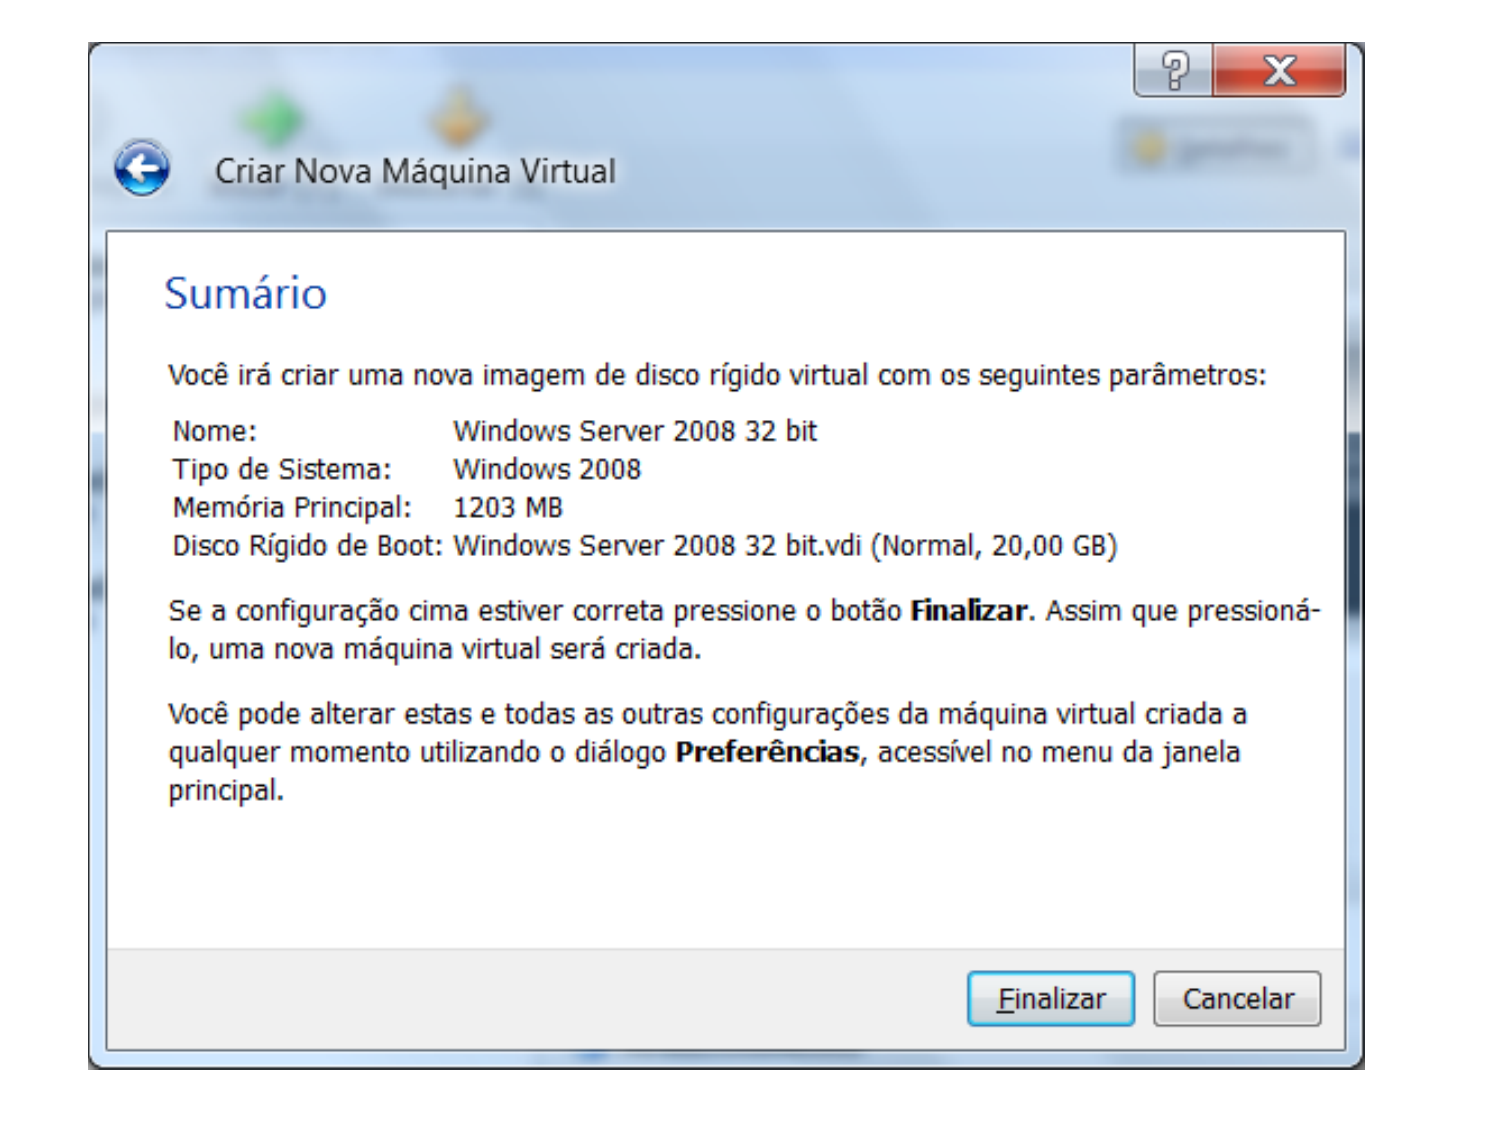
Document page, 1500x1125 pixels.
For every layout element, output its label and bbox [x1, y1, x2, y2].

picture [88, 42, 1365, 1070]
